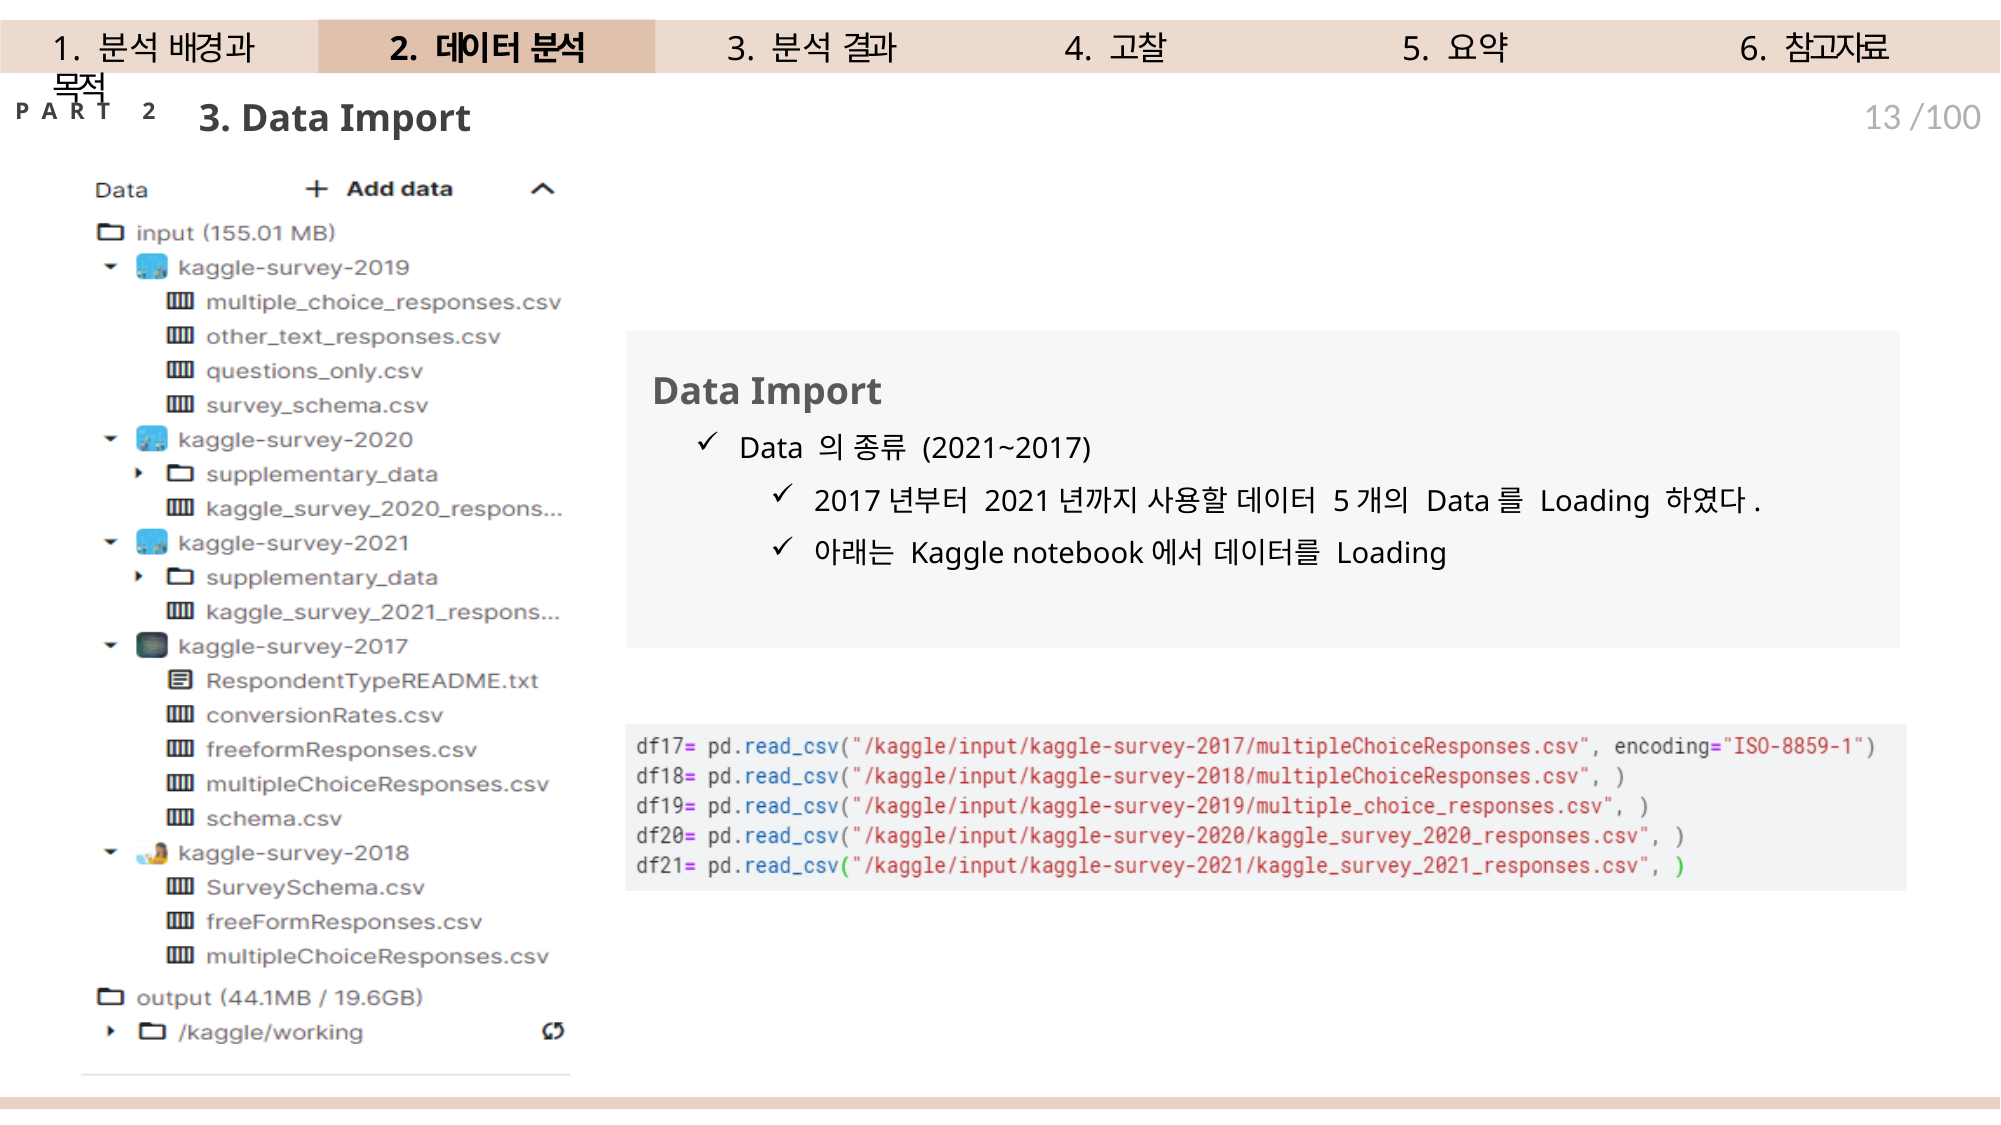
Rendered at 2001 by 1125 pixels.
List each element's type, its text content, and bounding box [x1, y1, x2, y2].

text_box 4. 고찰 [1062, 25, 1323, 68]
text_box [318, 19, 656, 73]
picture [625, 724, 1907, 892]
text_box 6. 참고자료 [1737, 25, 1998, 68]
text_box [625, 330, 1900, 648]
text_box 5. 요약 [1399, 25, 1660, 68]
text_box 2. 데이터 분석 [387, 25, 648, 68]
text_box Data Import Data 의 종류 (2021~2017) 2017년부터 2021년까지 사용할 데이터 5개의 Data를 Loading 하였다. 아래는 Kaggle notebook에서 데이터를 Loading [637, 337, 1809, 578]
text_box 3. 분석 결과 [724, 25, 985, 68]
text_box 1. 분석 배경과 목적 [49, 25, 310, 107]
text_box 3. Data Import [196, 91, 1803, 139]
picture [80, 165, 571, 1077]
slide_number 13 /100 [1850, 92, 1982, 138]
text_box P A R T 2 [12, 94, 157, 124]
